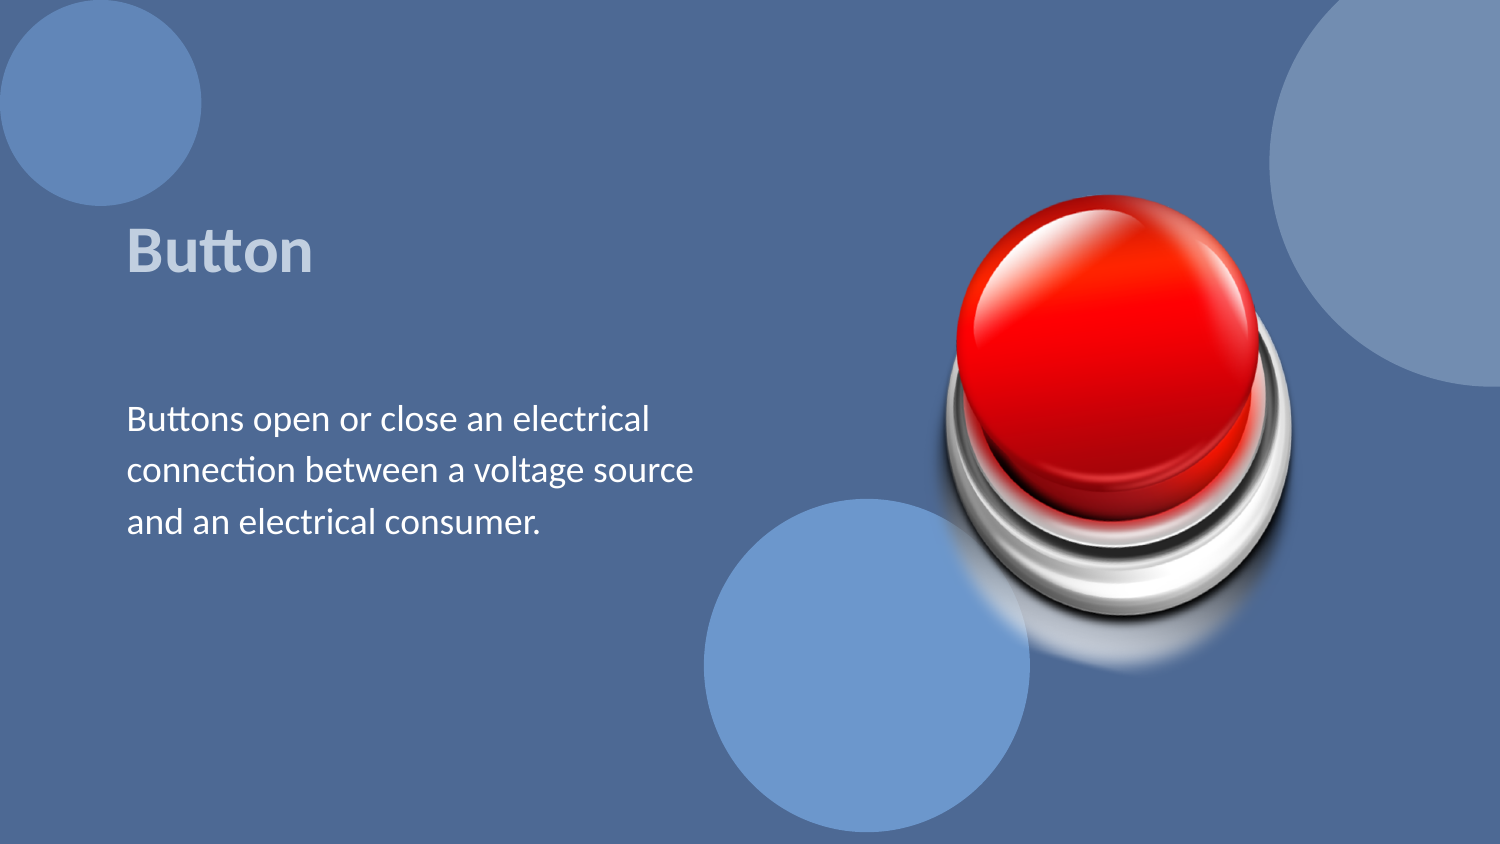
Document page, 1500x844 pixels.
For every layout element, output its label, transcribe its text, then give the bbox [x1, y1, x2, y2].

text_box [703, 505, 1027, 833]
subtitle Buttons open or close an electrical connection between a voltage source and an electrical consumer. [111, 296, 750, 634]
text_box Button [111, 195, 826, 296]
picture [800, 161, 1419, 719]
text_box [1269, 0, 1500, 387]
